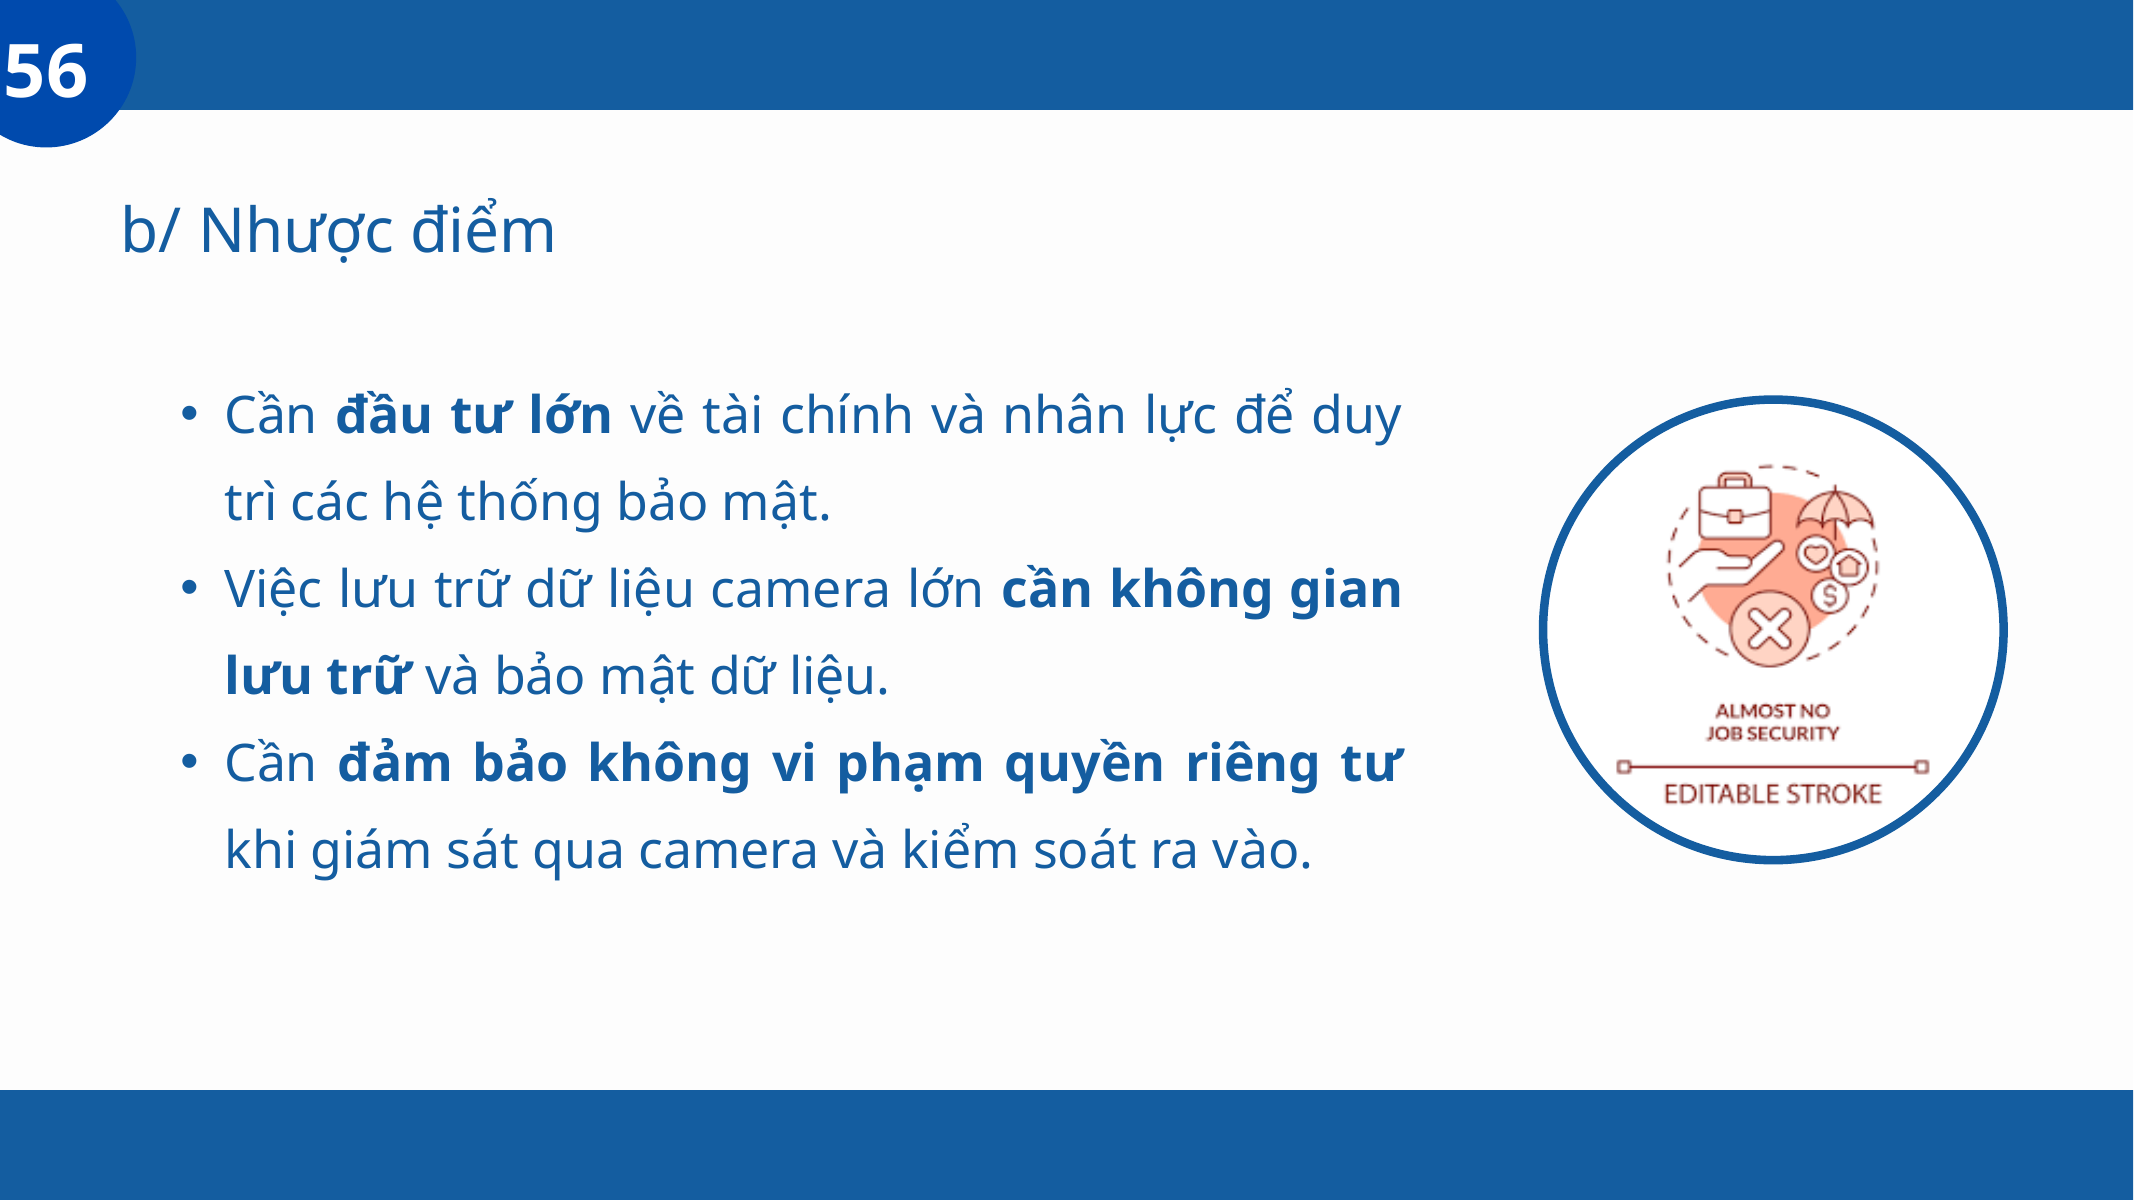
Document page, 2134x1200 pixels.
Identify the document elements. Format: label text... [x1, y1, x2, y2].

text_box Cần đầu tư lớn về tài chính và nhân lực để duy trì các hệ thống bảo mật. Việc lưu trữ dữ liệu camera lớn cần không gian lưu trữ và bảo mật dữ liệu. Cần đảm bảo không vi phạm quyền riêng tư khi giám sát qua camera và kiểm soát ra vào. [136, 356, 1404, 879]
text_box b/ Nhược điểm [120, 160, 879, 266]
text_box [1531, 395, 2016, 865]
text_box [140, 0, 2134, 111]
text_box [0, 0, 137, 148]
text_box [0, 1077, 2134, 1200]
